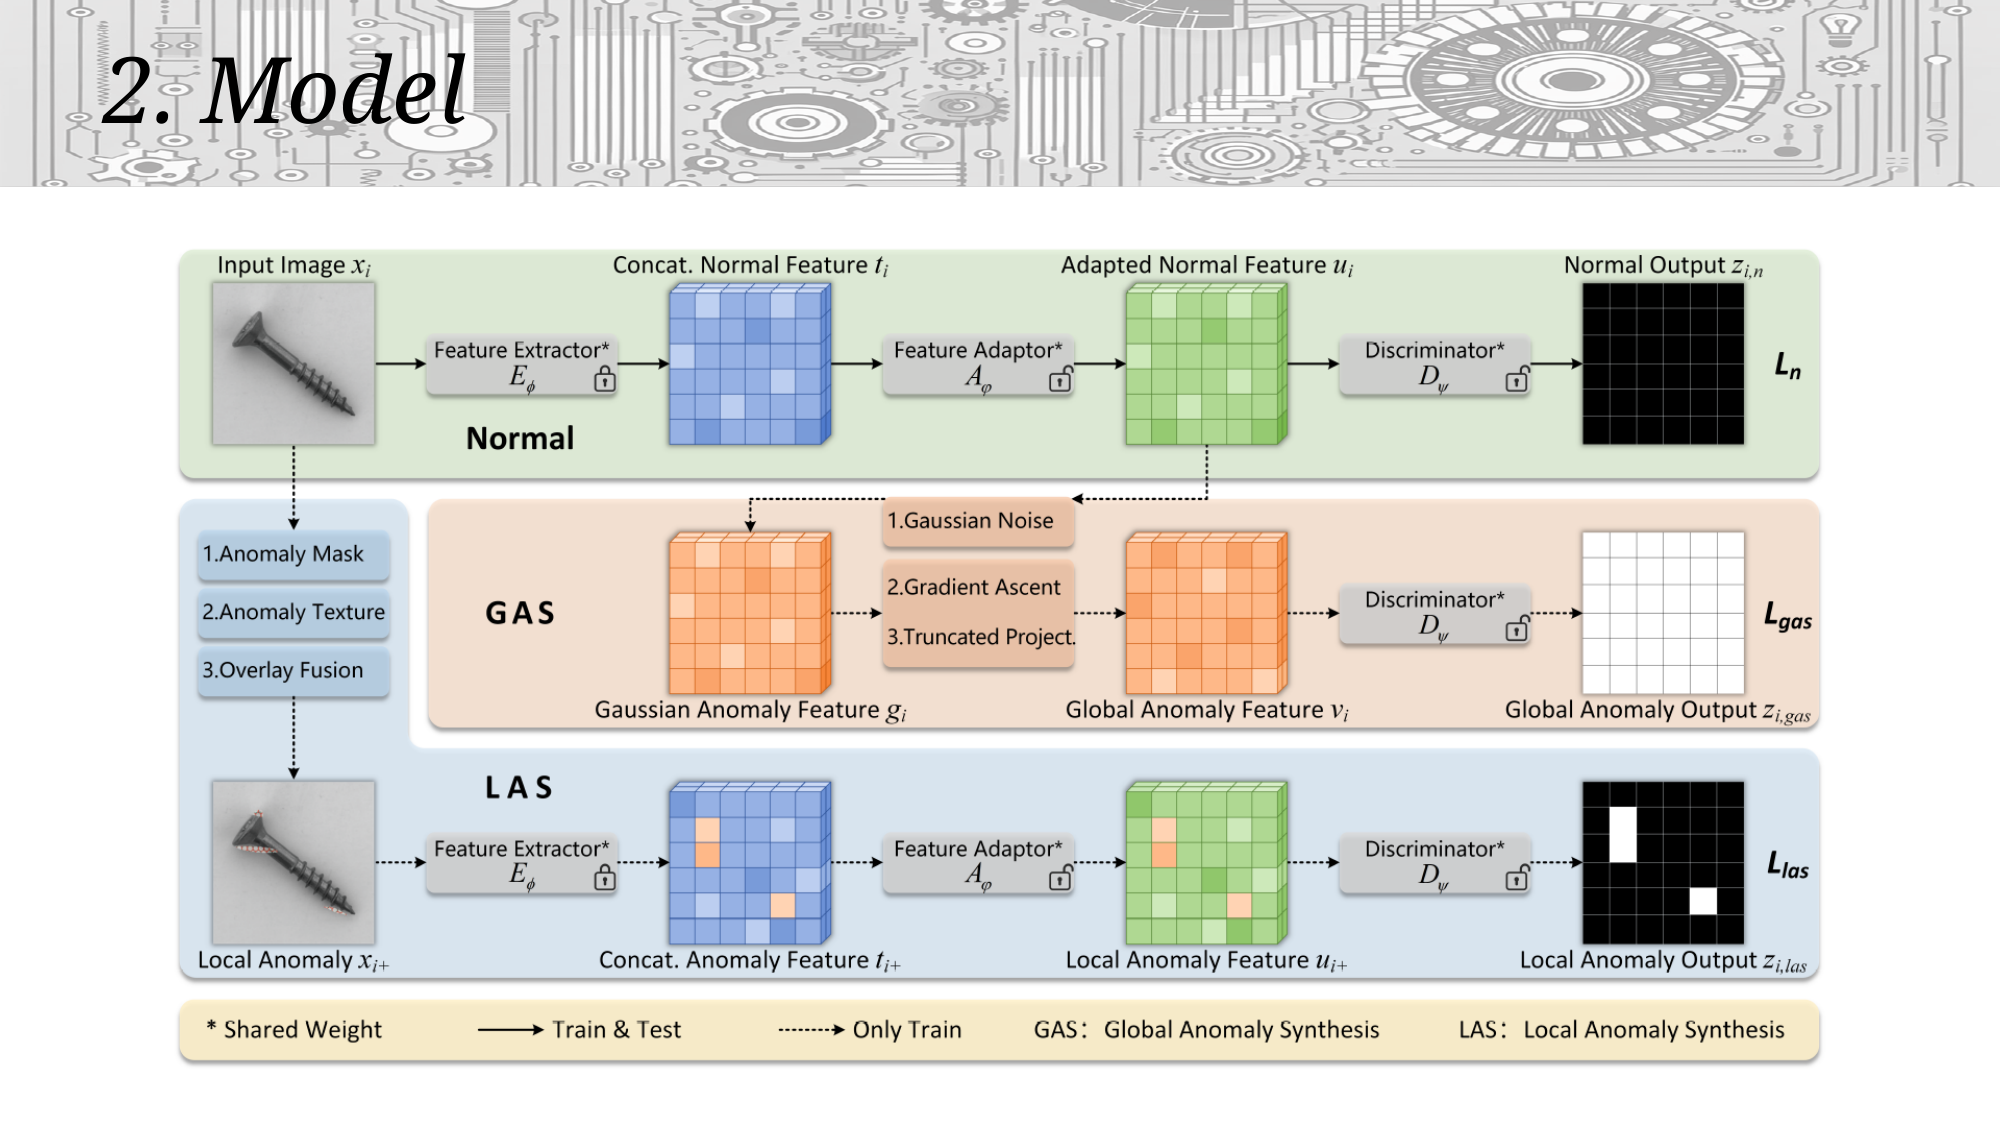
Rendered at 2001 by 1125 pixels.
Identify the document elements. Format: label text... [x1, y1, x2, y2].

text_box [0, 0, 88, 188]
text_box [1814, 0, 2000, 188]
text_box 2. Model [88, 0, 1814, 188]
picture [157, 231, 1843, 1077]
